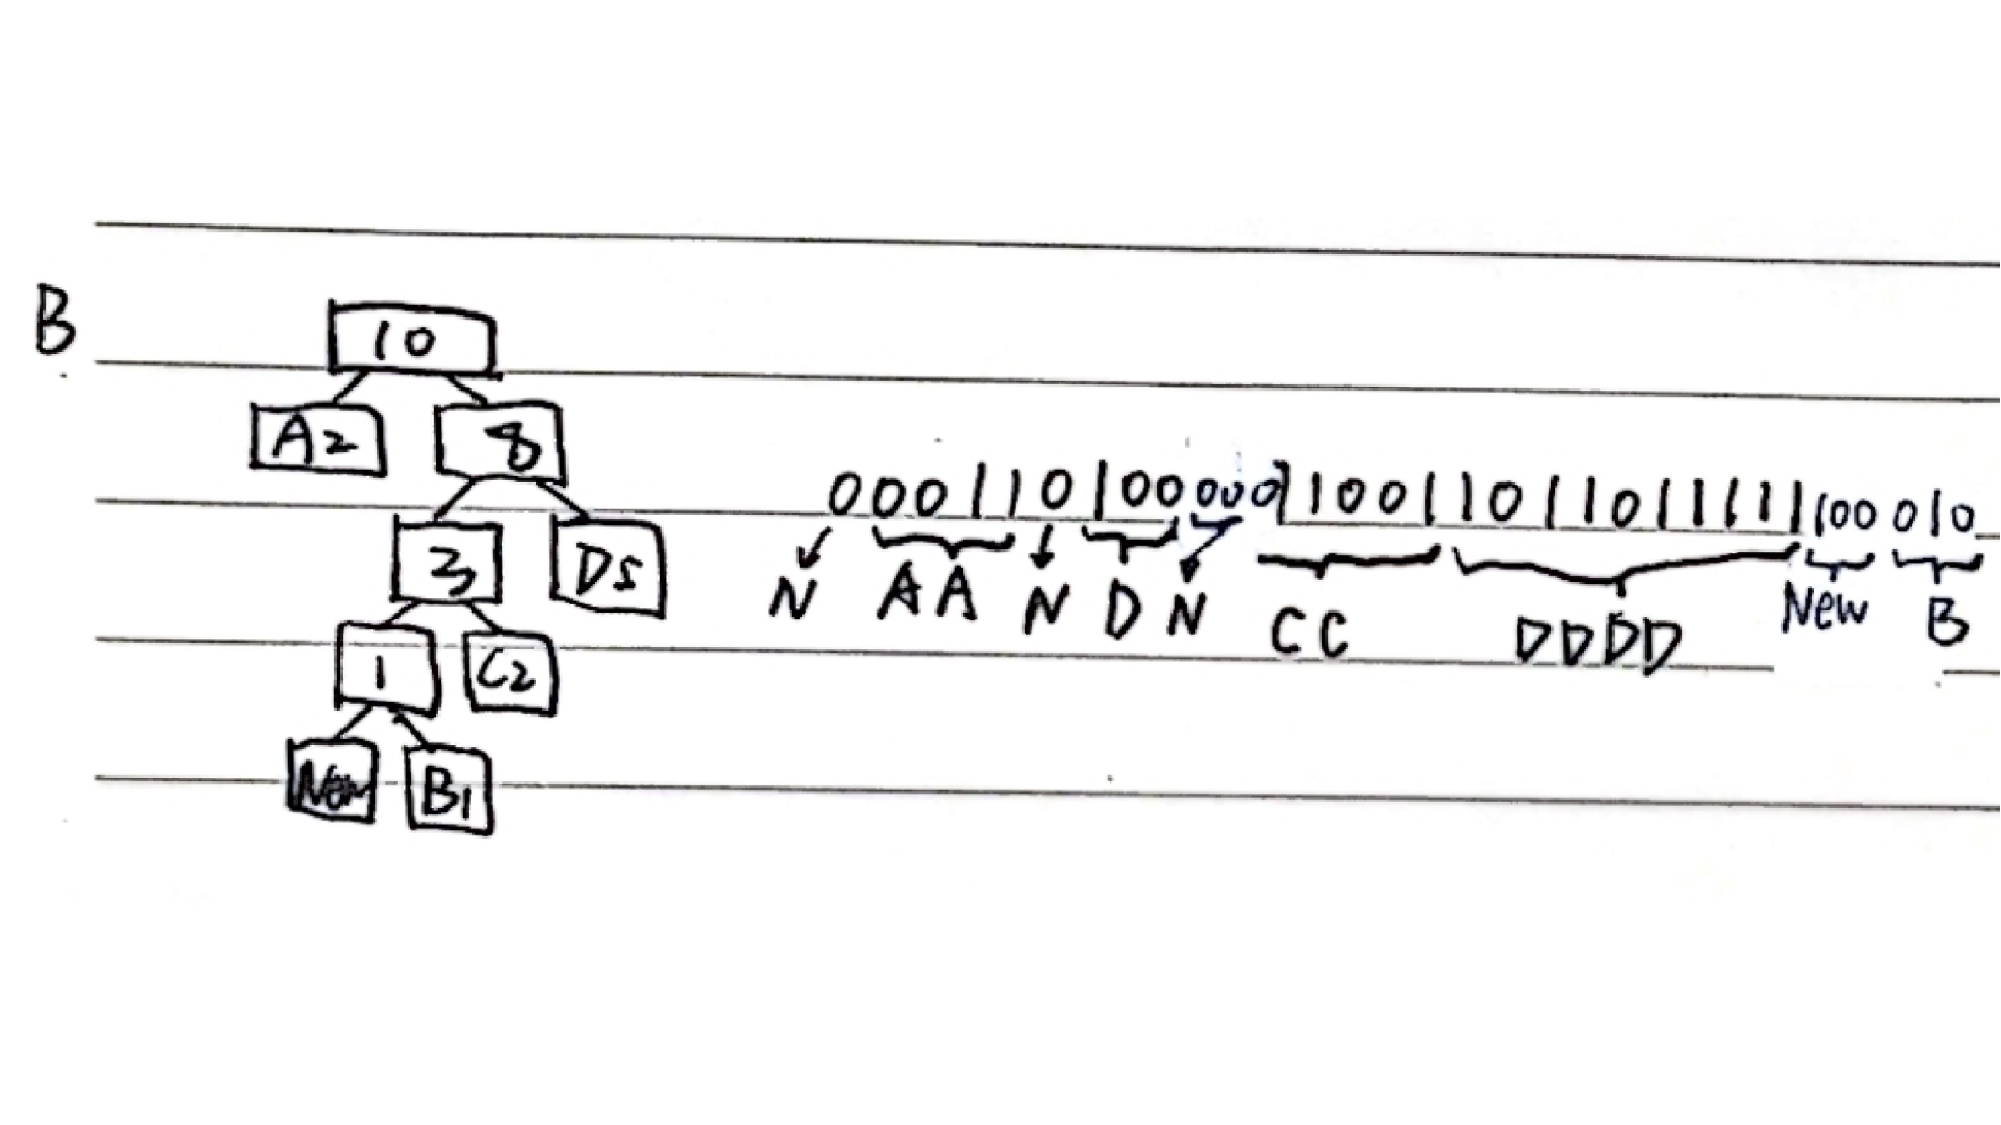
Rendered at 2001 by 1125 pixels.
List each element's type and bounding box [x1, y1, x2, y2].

picture [0, 217, 2000, 908]
